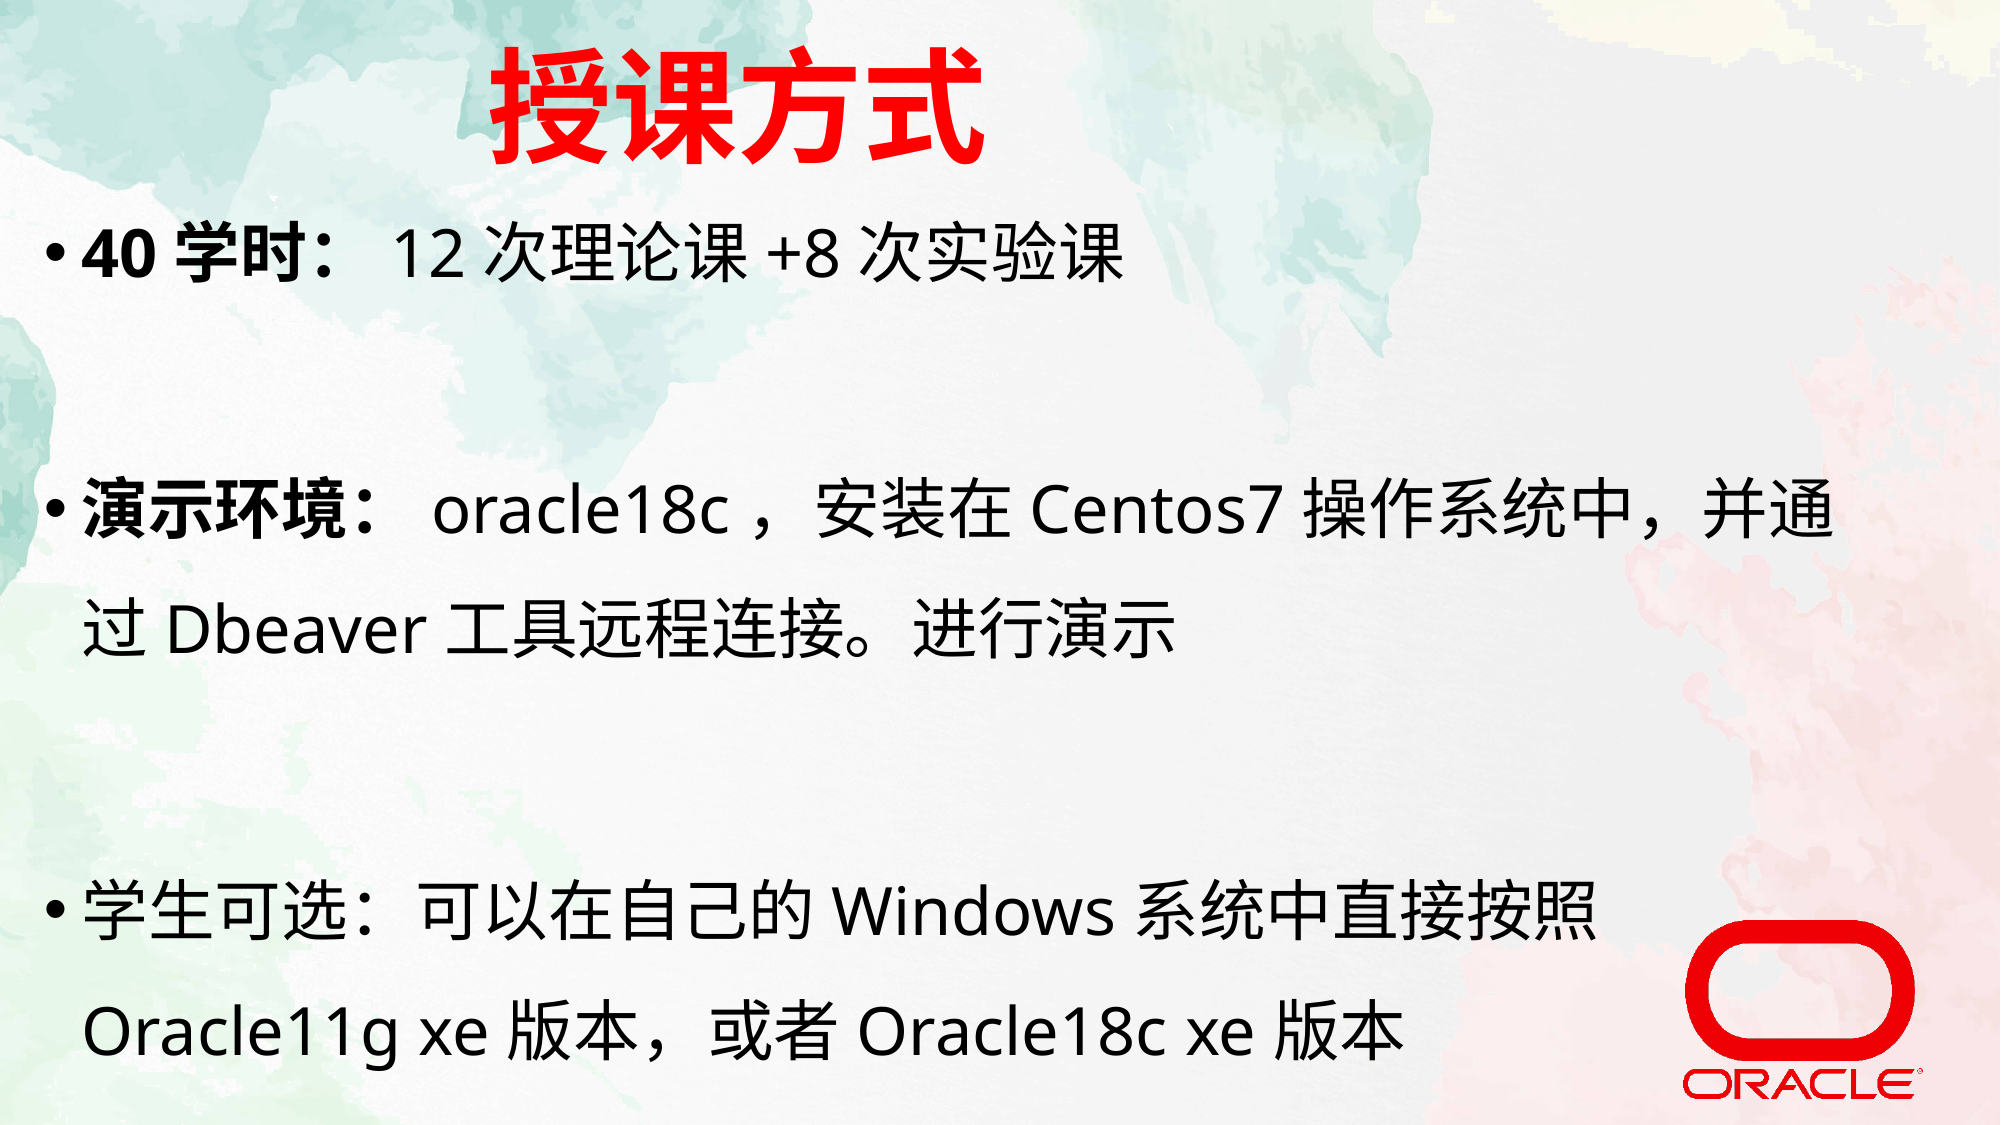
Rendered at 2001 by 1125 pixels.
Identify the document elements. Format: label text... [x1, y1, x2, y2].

picture [0, 0, 2000, 1125]
list 40学时：12次理论课+8次实验课 演示环境：oracle18c，安装在Centos7操作系统中，并通过Dbeaver工具远程连接。进行演示 学生可选：可以在自己的Windows系统中直接按照Oracle11g xe版本，或者Oracle18c xe版本 [29, 163, 1870, 1032]
title 授课方式 [0, 38, 1501, 187]
